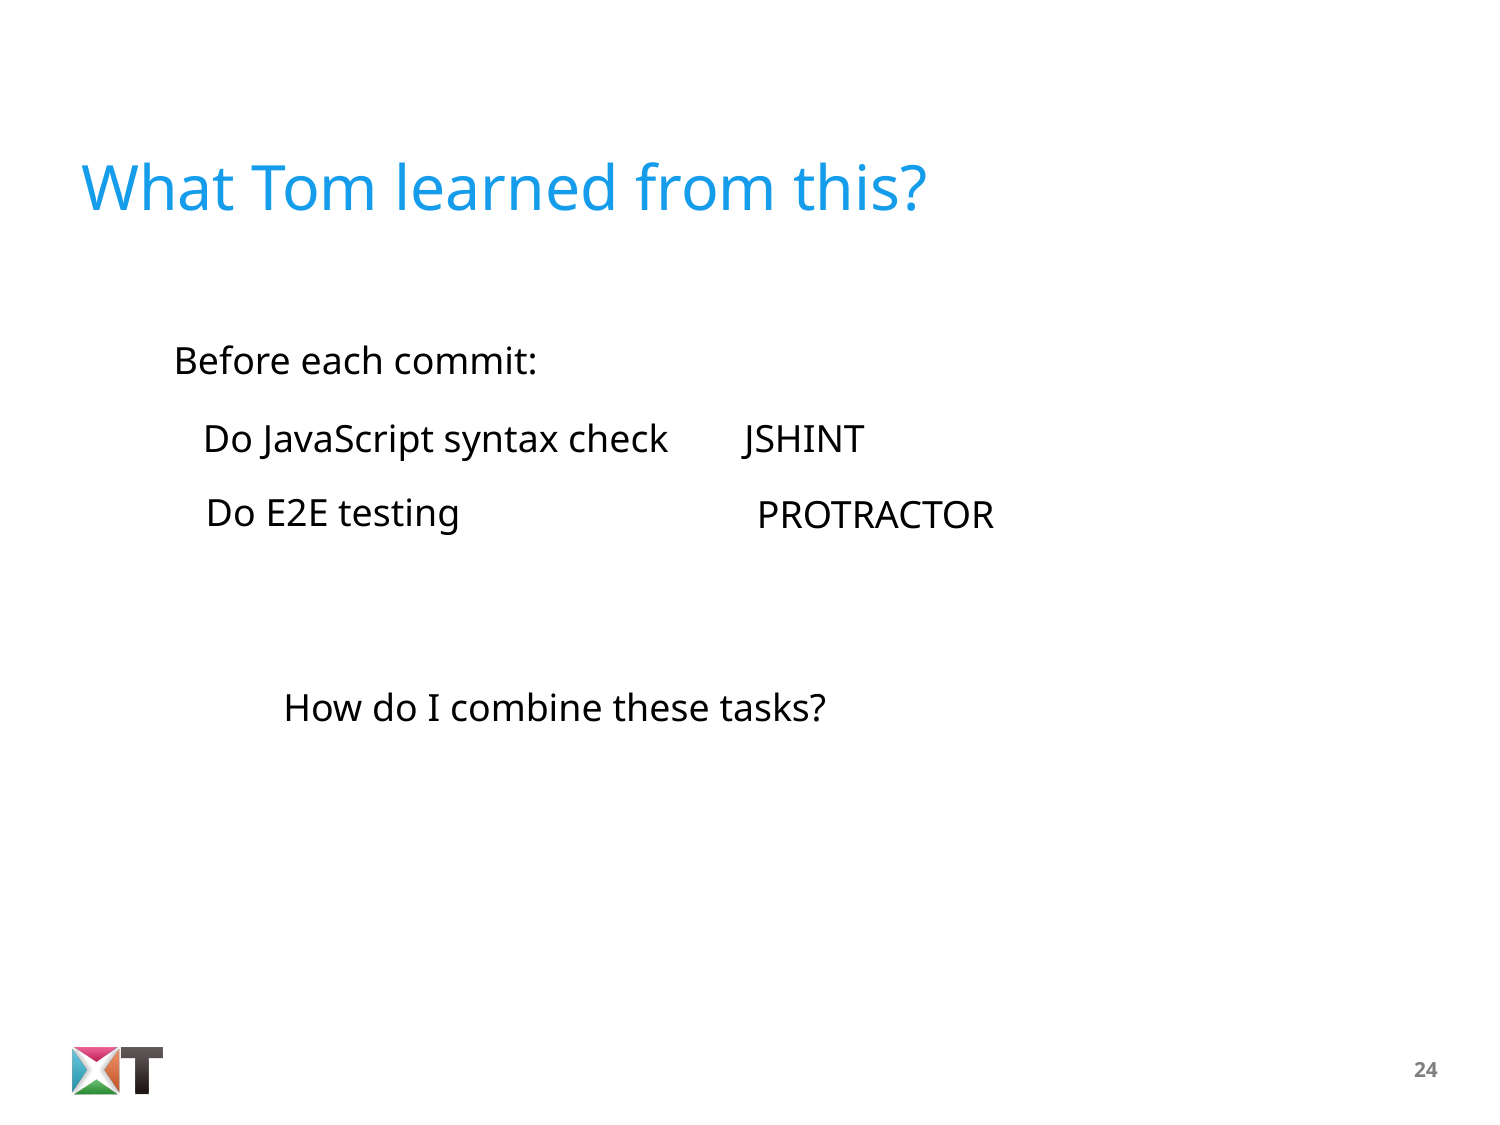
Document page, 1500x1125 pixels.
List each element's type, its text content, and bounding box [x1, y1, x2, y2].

text_box Do JavaScript syntax check [188, 407, 684, 468]
picture [70, 1044, 165, 1097]
title What Tom learned from this? [81, 154, 1421, 224]
text_box Before each commit: [158, 329, 553, 390]
text_box How do I combine these tasks? [268, 676, 1005, 737]
text_box PROTRACTOR [742, 483, 1118, 544]
text_box Do E2E testing [190, 481, 476, 541]
text_box JSHINT [729, 407, 1105, 468]
